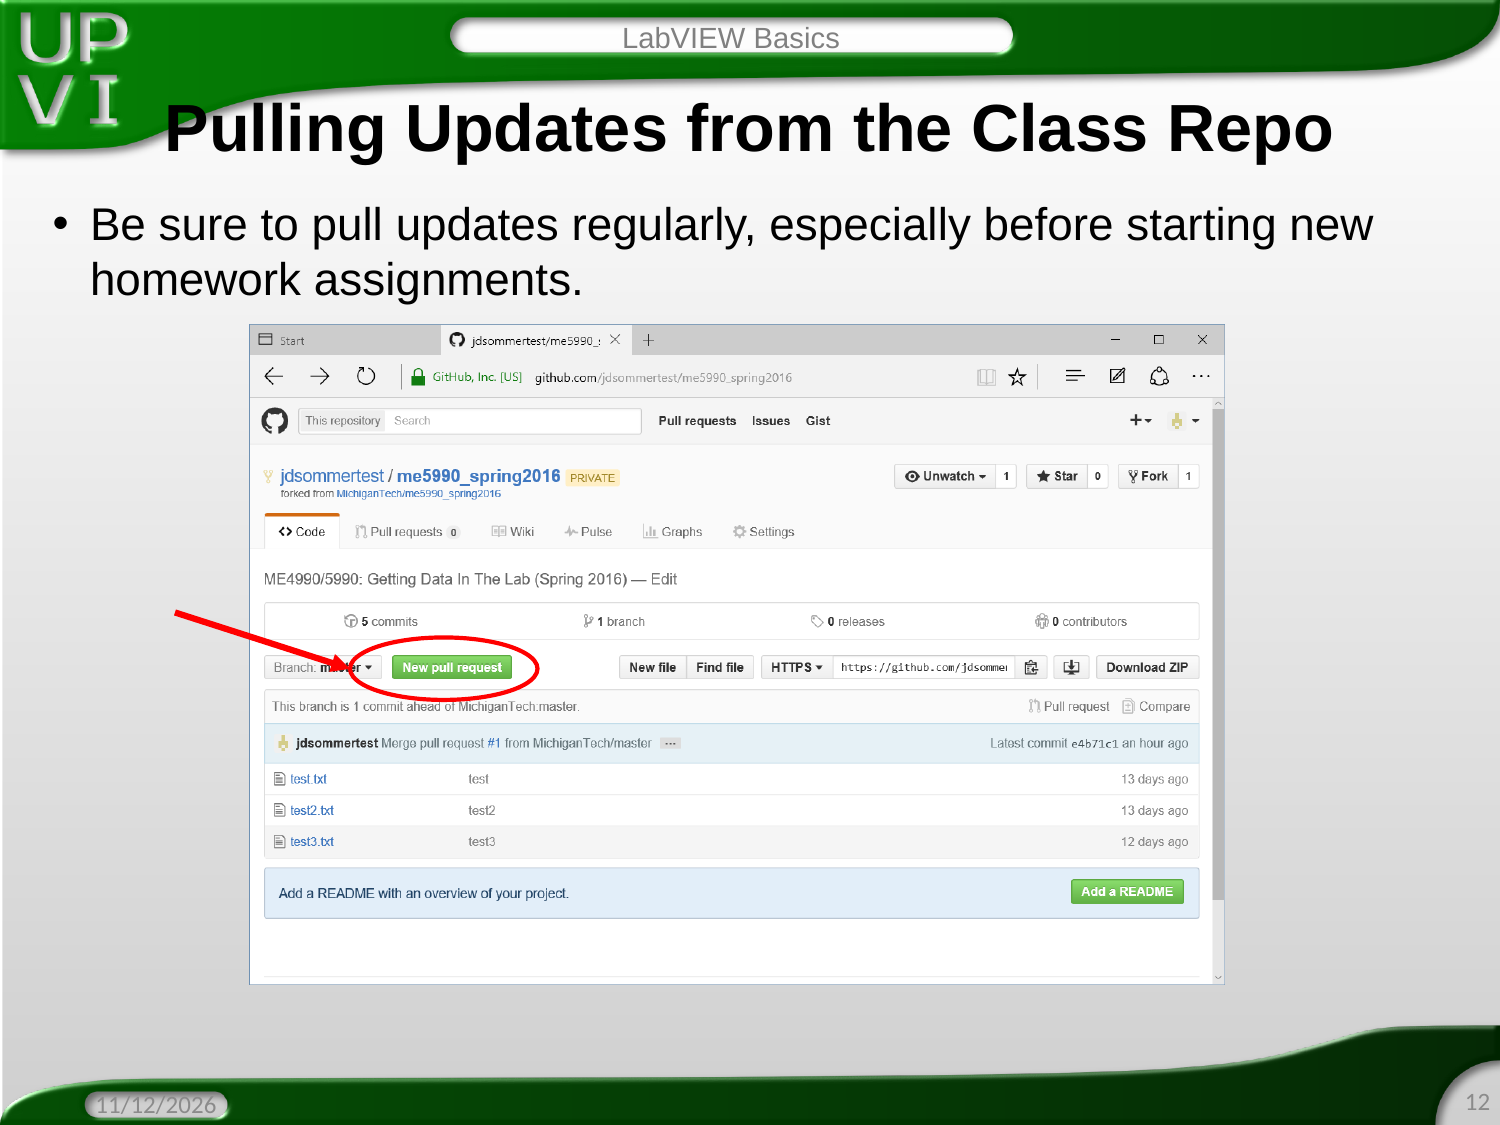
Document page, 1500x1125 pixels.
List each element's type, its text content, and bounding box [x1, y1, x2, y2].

picture [0, 0, 1500, 1125]
title Pulling Updates from the Class Repo [75, 75, 1425, 175]
footer LabVIEW Basics [450, 6, 1013, 67]
slide_number 12 [1155, 1069, 1500, 1125]
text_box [174, 612, 351, 670]
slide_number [75, 1073, 238, 1125]
list Be sure to pull updates regularly, especially before starting new homework assignments. [37, 187, 1450, 663]
